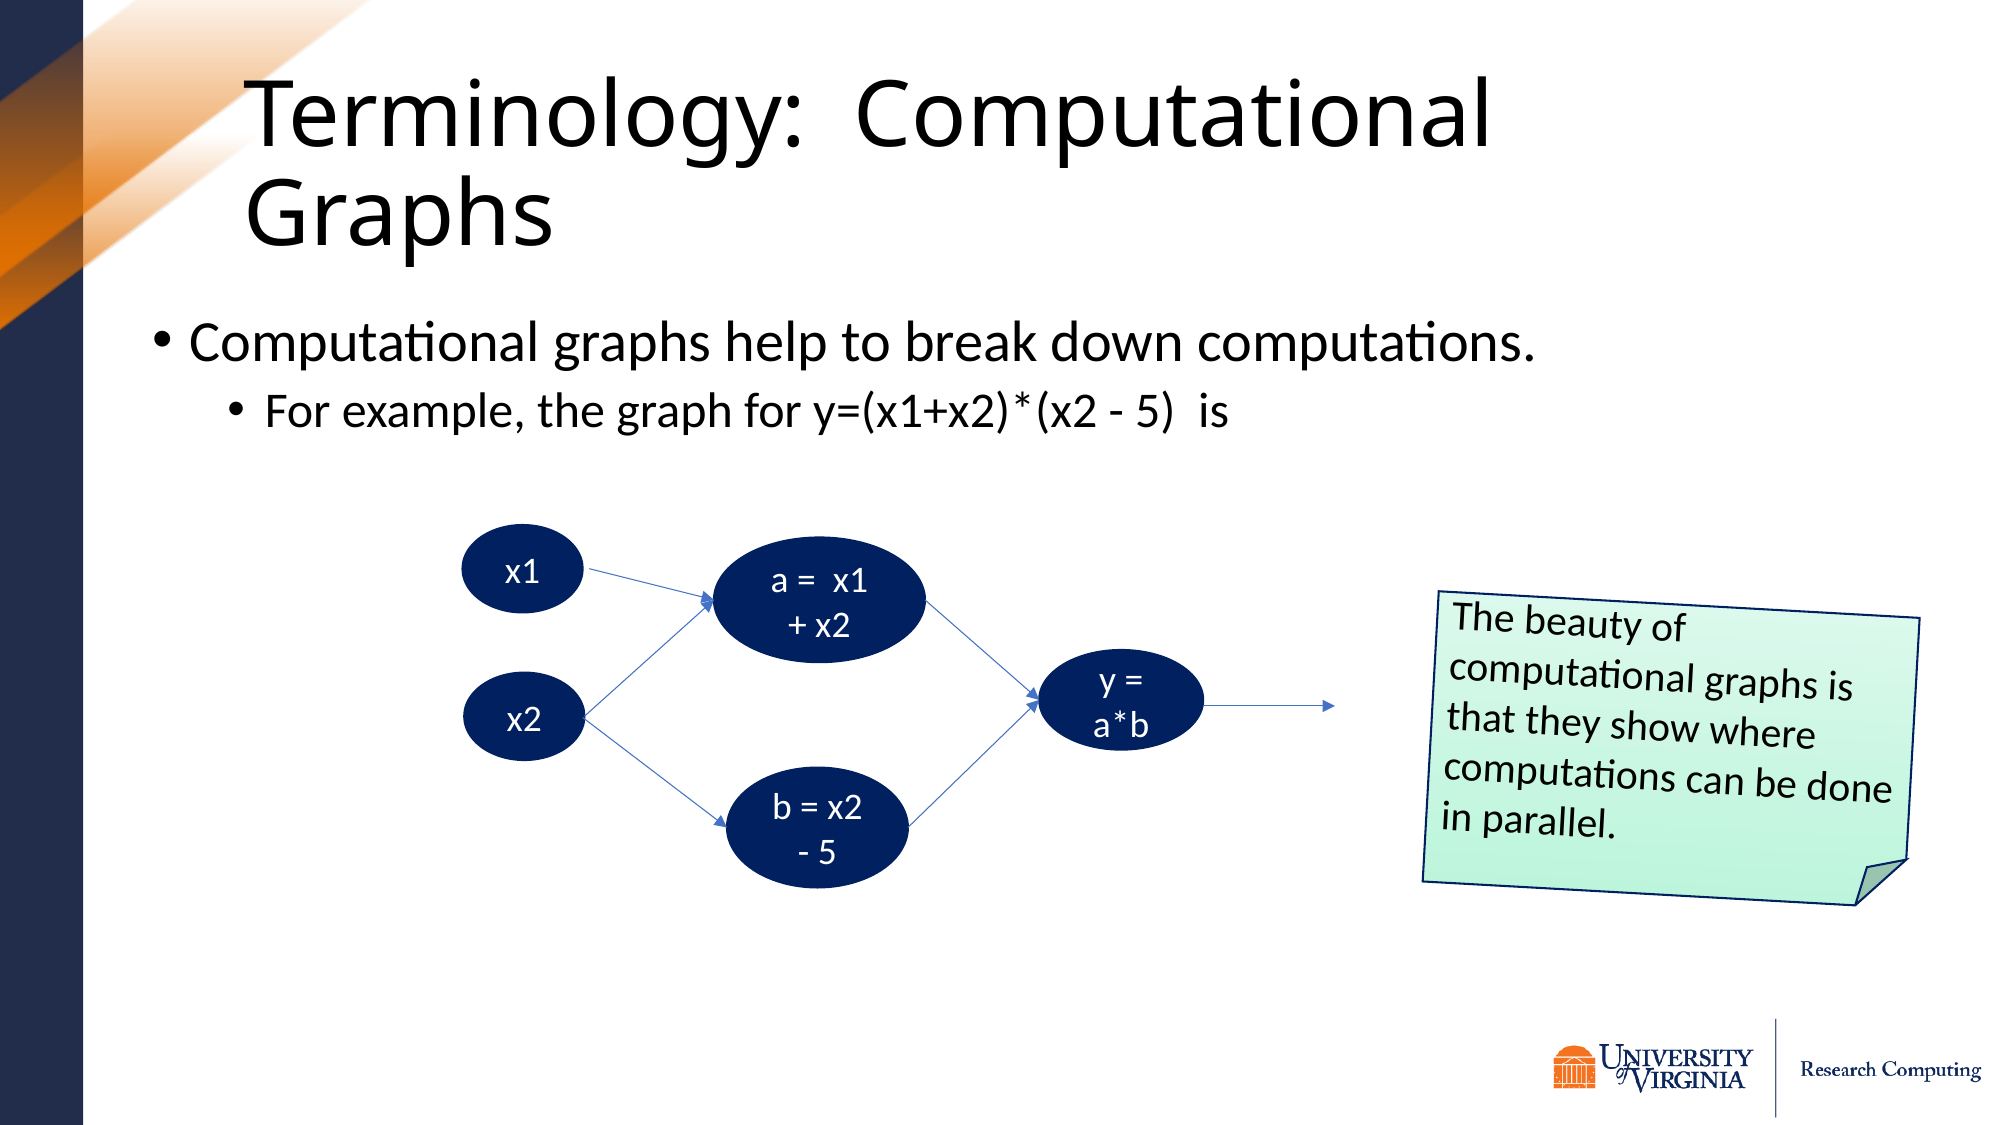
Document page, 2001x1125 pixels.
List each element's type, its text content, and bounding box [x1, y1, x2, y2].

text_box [462, 524, 1335, 888]
text_box The beauty of computational graphs is that they show where computations can be done in parallel. [1421, 590, 1921, 907]
list Computational graphs help to break down computations. For example, the graph for y=(x1+x2)*(x2 - 5) is [137, 303, 1863, 1050]
picture [0, 0, 378, 338]
title Terminology: Computational Graphs [229, 59, 1805, 278]
picture [1543, 1010, 1995, 1124]
